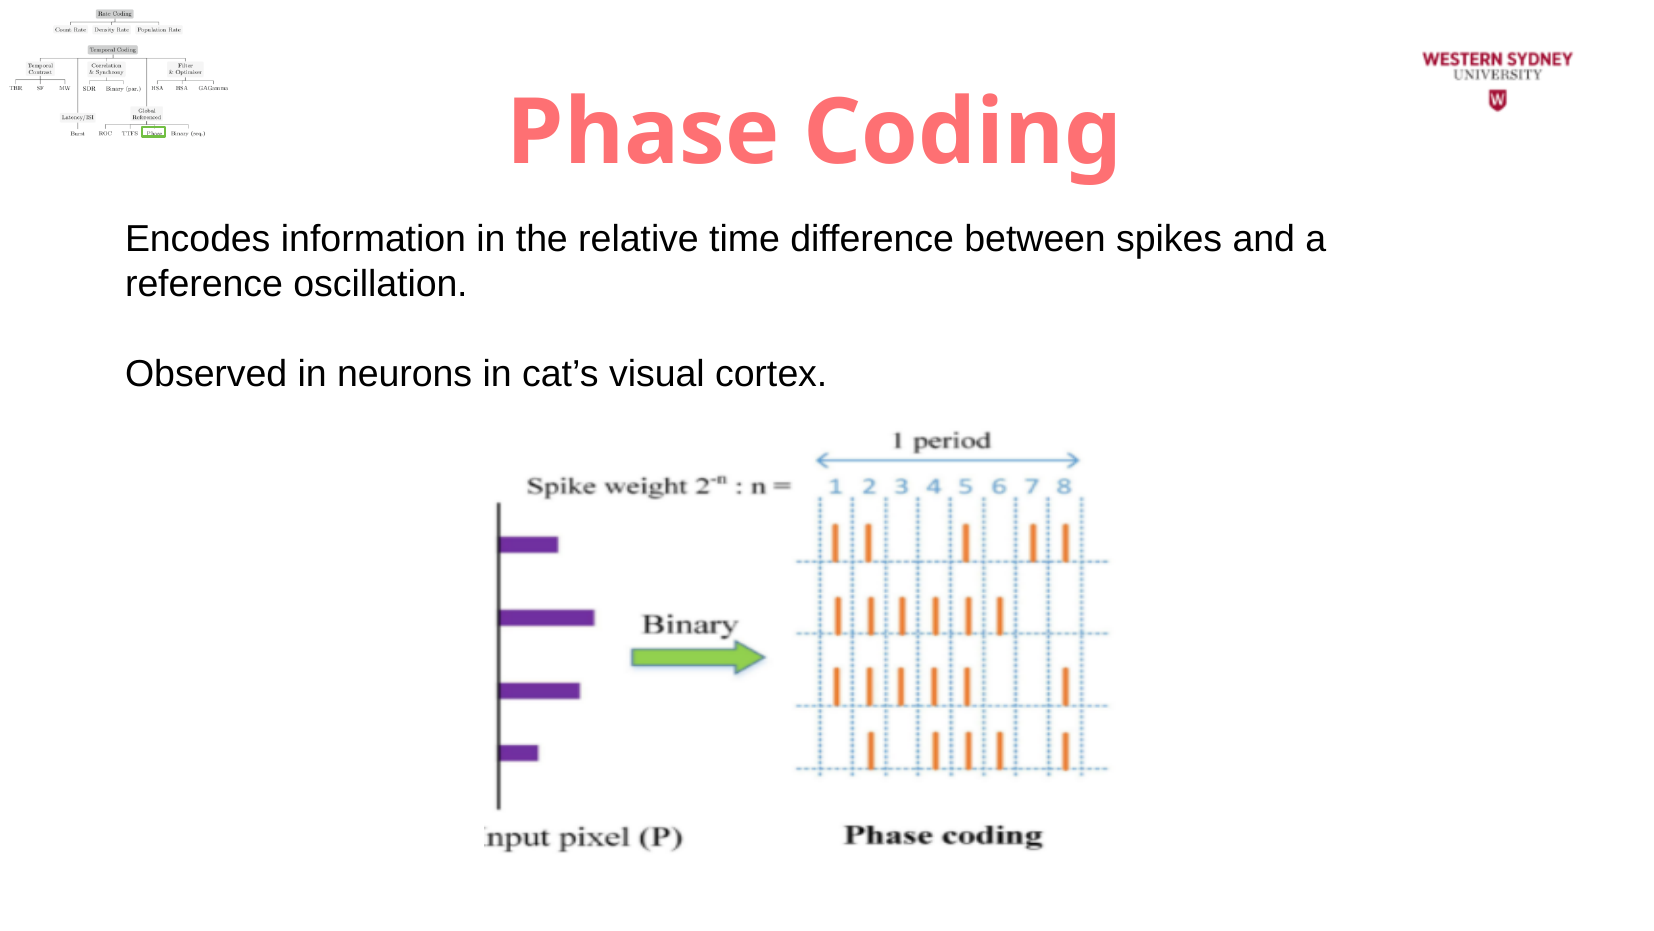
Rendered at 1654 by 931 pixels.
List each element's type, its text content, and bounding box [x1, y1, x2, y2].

picture [483, 424, 1144, 857]
text_box Encodes information in the relative time difference between spikes and a reference oscillation. Observed in neurons in cat’s visual cortex. [110, 206, 1488, 492]
text_box Phase Coding [82, 37, 1571, 192]
picture [5, 5, 232, 140]
picture [1359, 2, 1651, 148]
